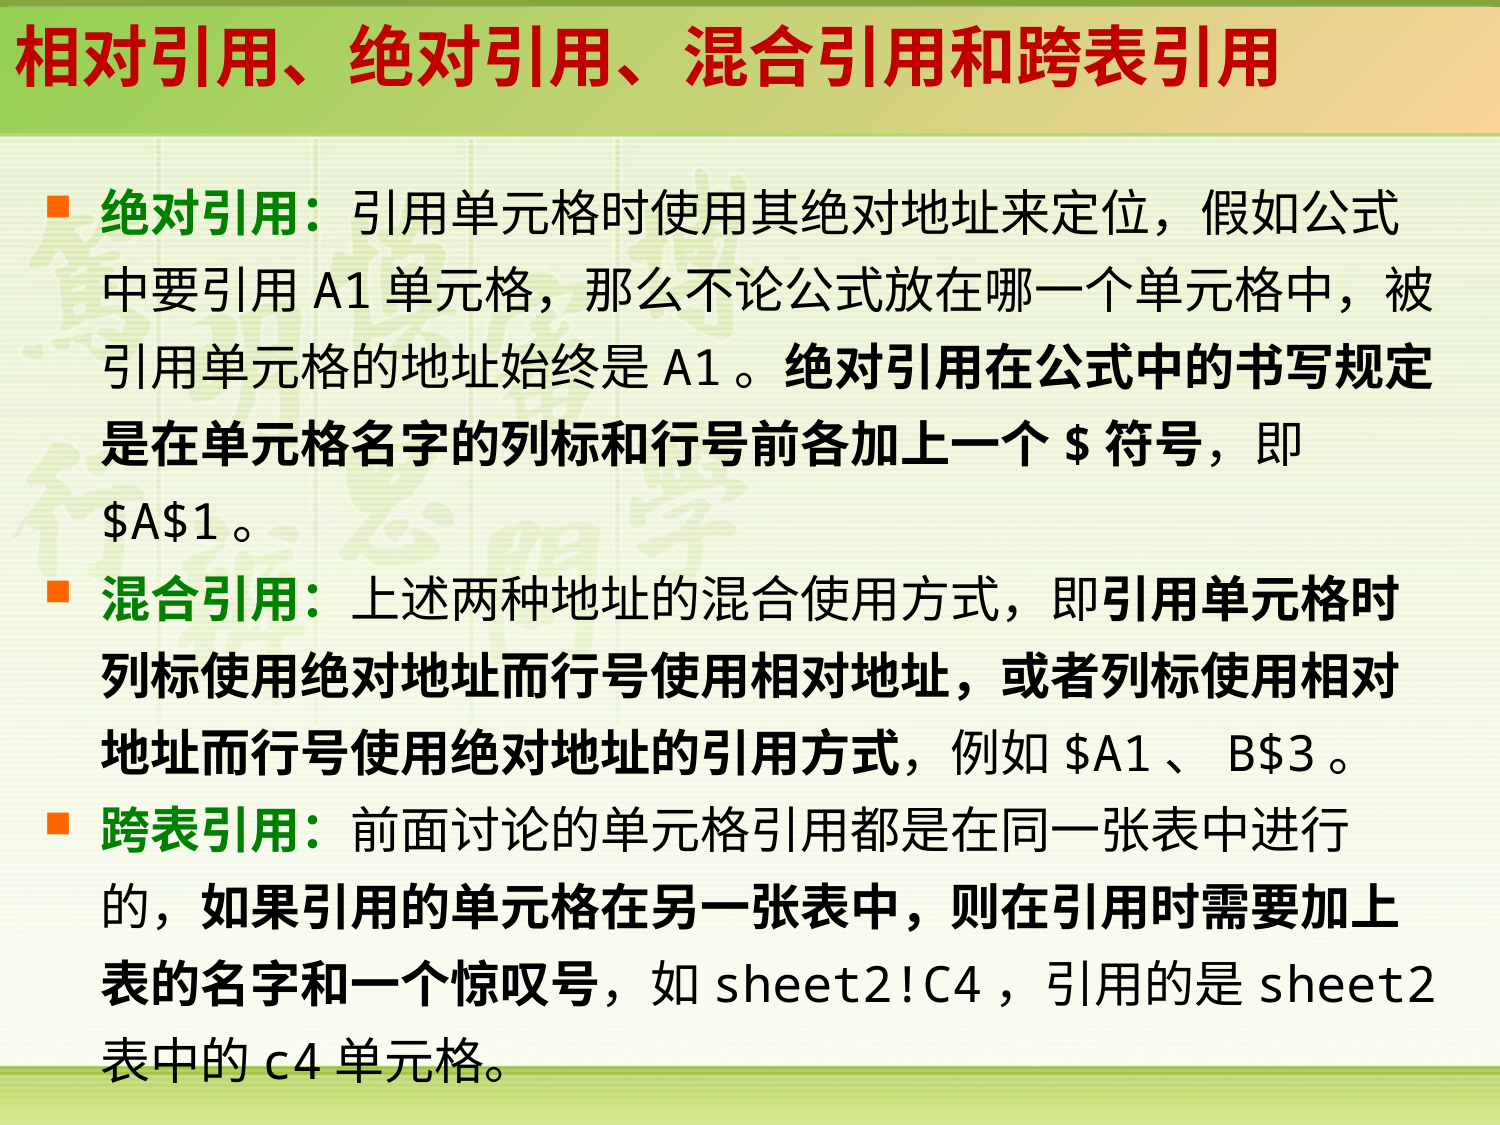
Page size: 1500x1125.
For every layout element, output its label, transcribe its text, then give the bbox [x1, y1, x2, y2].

footer [512, 1025, 988, 1100]
picture [0, 0, 1500, 7]
slide_number [1074, 1025, 1388, 1100]
text_box 相对引用、绝对引用、混合引用和跨表引用 [0, 7, 1500, 133]
picture [0, 133, 1500, 1125]
slide_number [112, 1025, 425, 1100]
text_box 绝对引用：引用单元格时使用其绝对地址来定位，假如公式中要引用A1单元格，那么不论公式放在哪一个单元格中，被引用单元格的地址始终是A1。绝对引用在公式中的书写规定是在单元格名字的列标和行号前各加上一个$符号，即$A$1。 混合引用：上述两种地址的混合使用方式，即引用单元格时列标使用绝对地址而行号使用相对地址，或者列标使用相对地址而行号使用绝对地址的引用方式，例如$A1、B$3。 跨表引用：前面讨论的单元格引用都是在同一张表中进行的，如果引用的单元格在另一张表中，则在引用时需要加上表的名字和一个惊叹号，如sheet2!C4，引用的是sheet2表中的c4单元格。 [29, 157, 1465, 1097]
